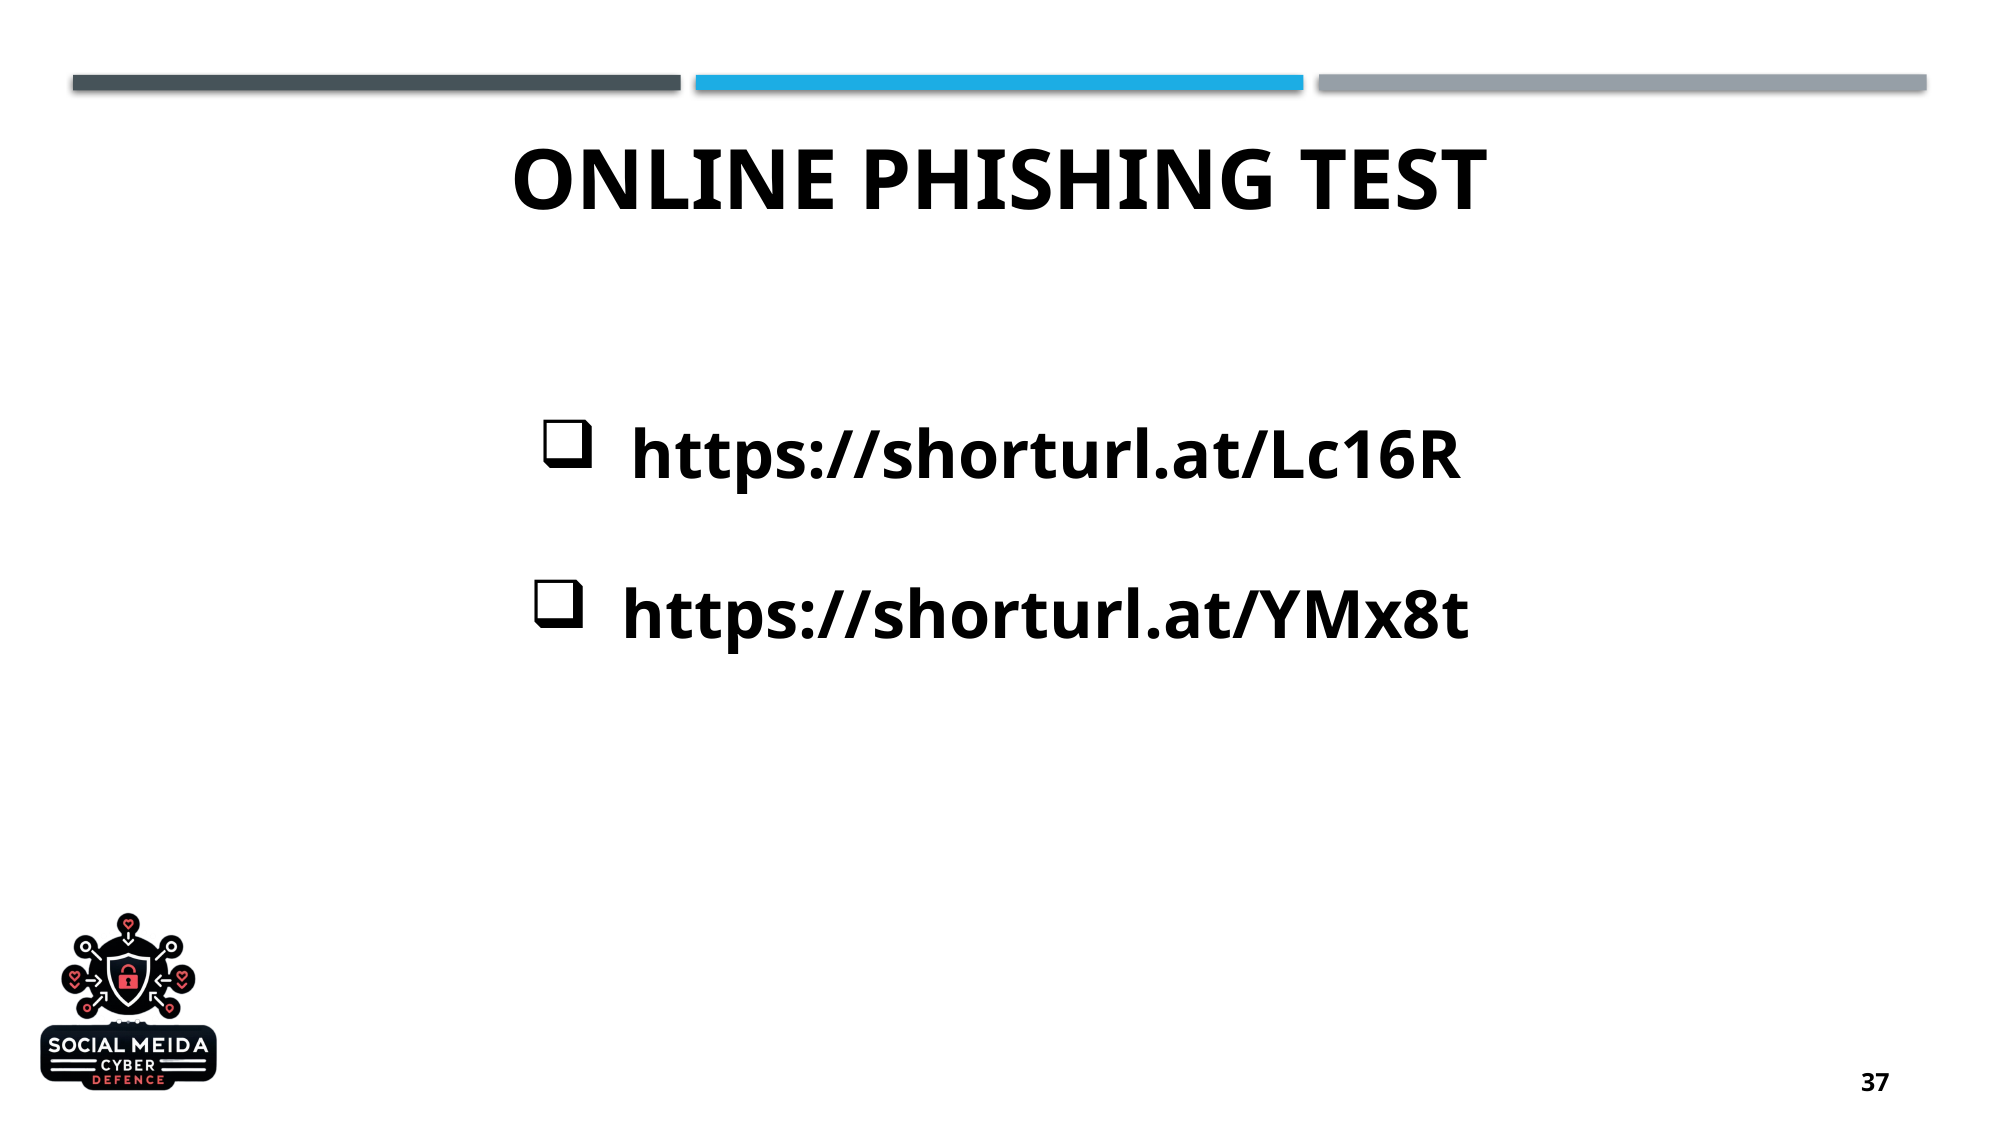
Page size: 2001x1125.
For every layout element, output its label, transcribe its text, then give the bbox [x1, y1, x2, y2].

title Online Phishing Test [95, 115, 1905, 234]
slide_number 37 [1732, 1053, 1905, 1114]
text_box https://shorturl.at/Lc16R https://shorturl.at/YMx8t [95, 324, 1905, 660]
picture [35, 908, 221, 1098]
